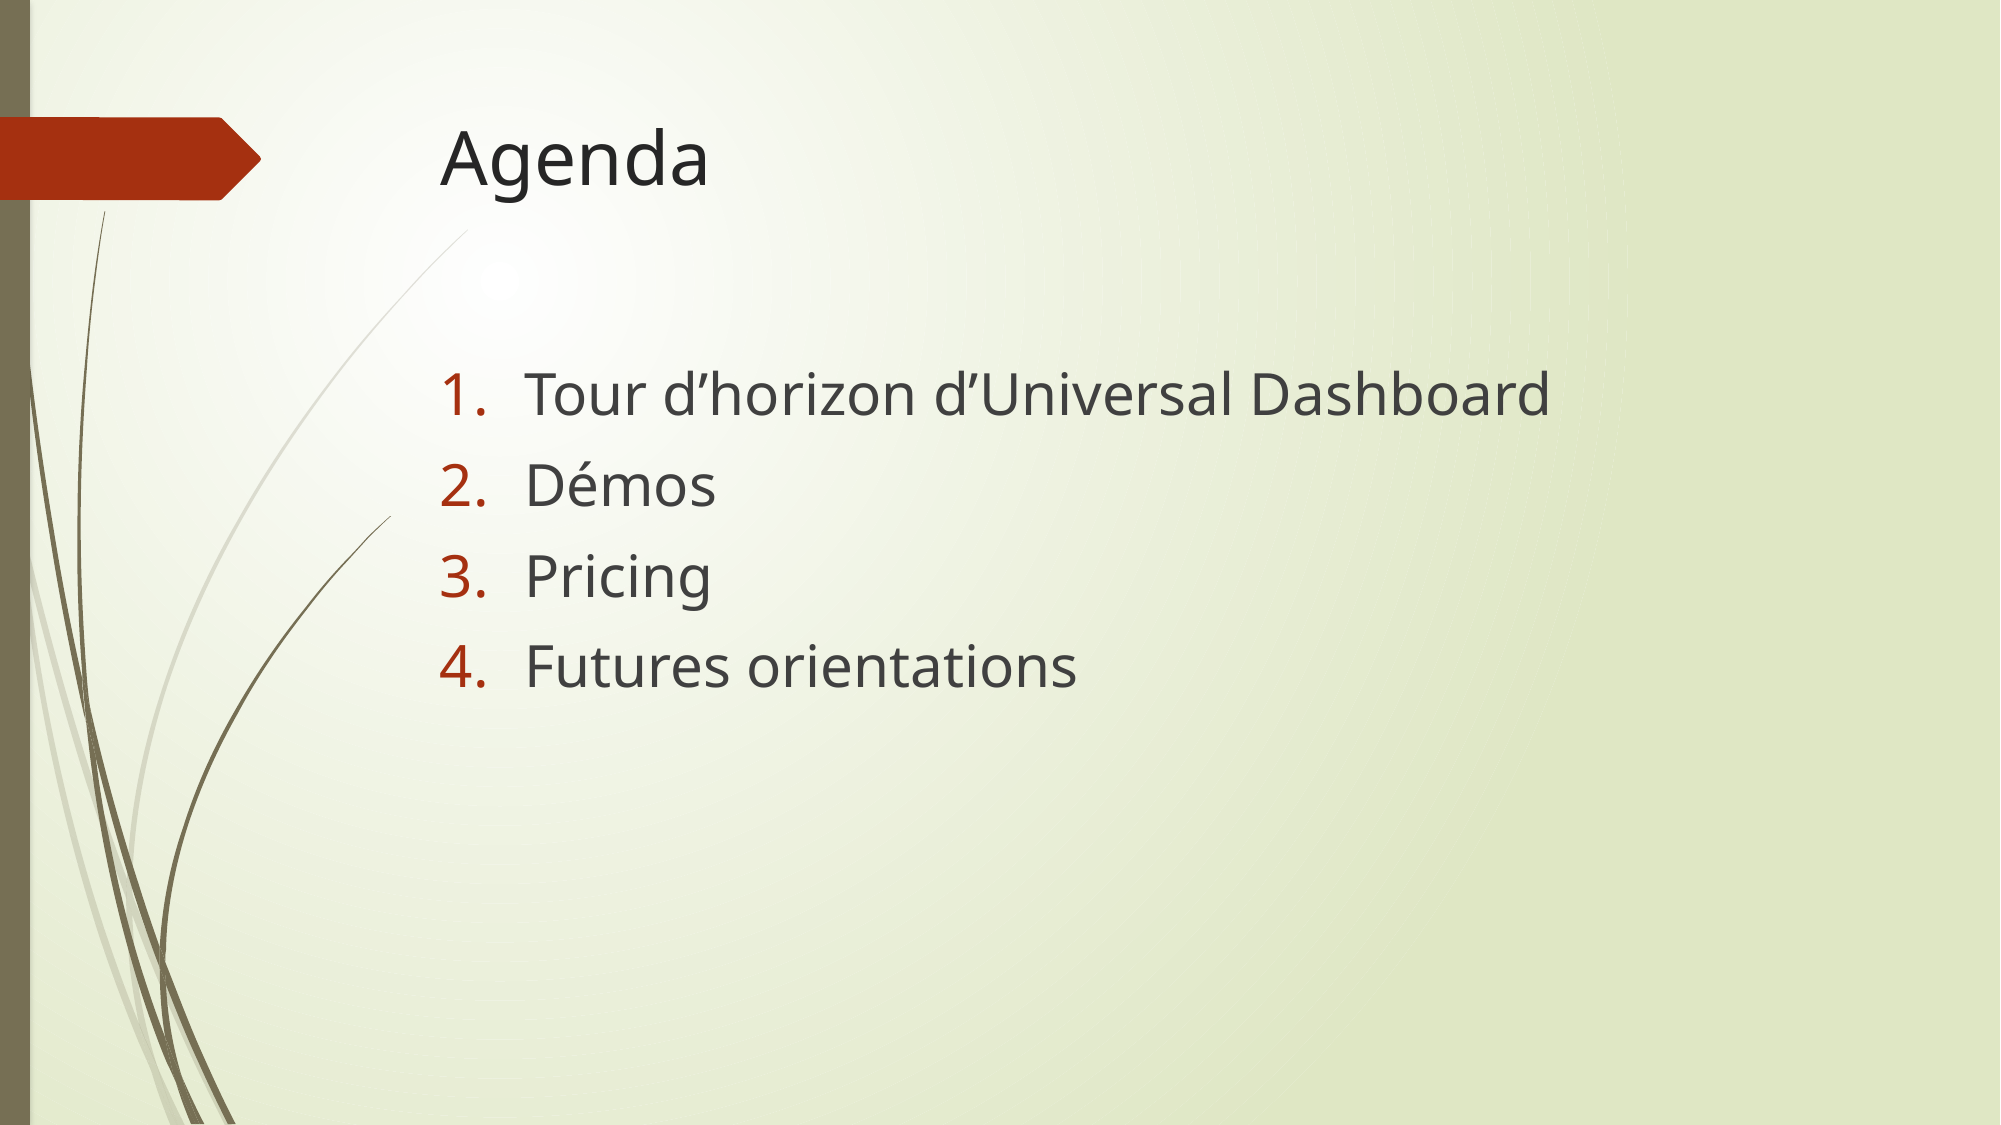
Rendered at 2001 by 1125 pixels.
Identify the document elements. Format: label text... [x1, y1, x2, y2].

list Tour d’horizon d’Universal Dashboard Démos Pricing Futures orientations [424, 350, 1888, 970]
title Agenda [425, 102, 1888, 313]
